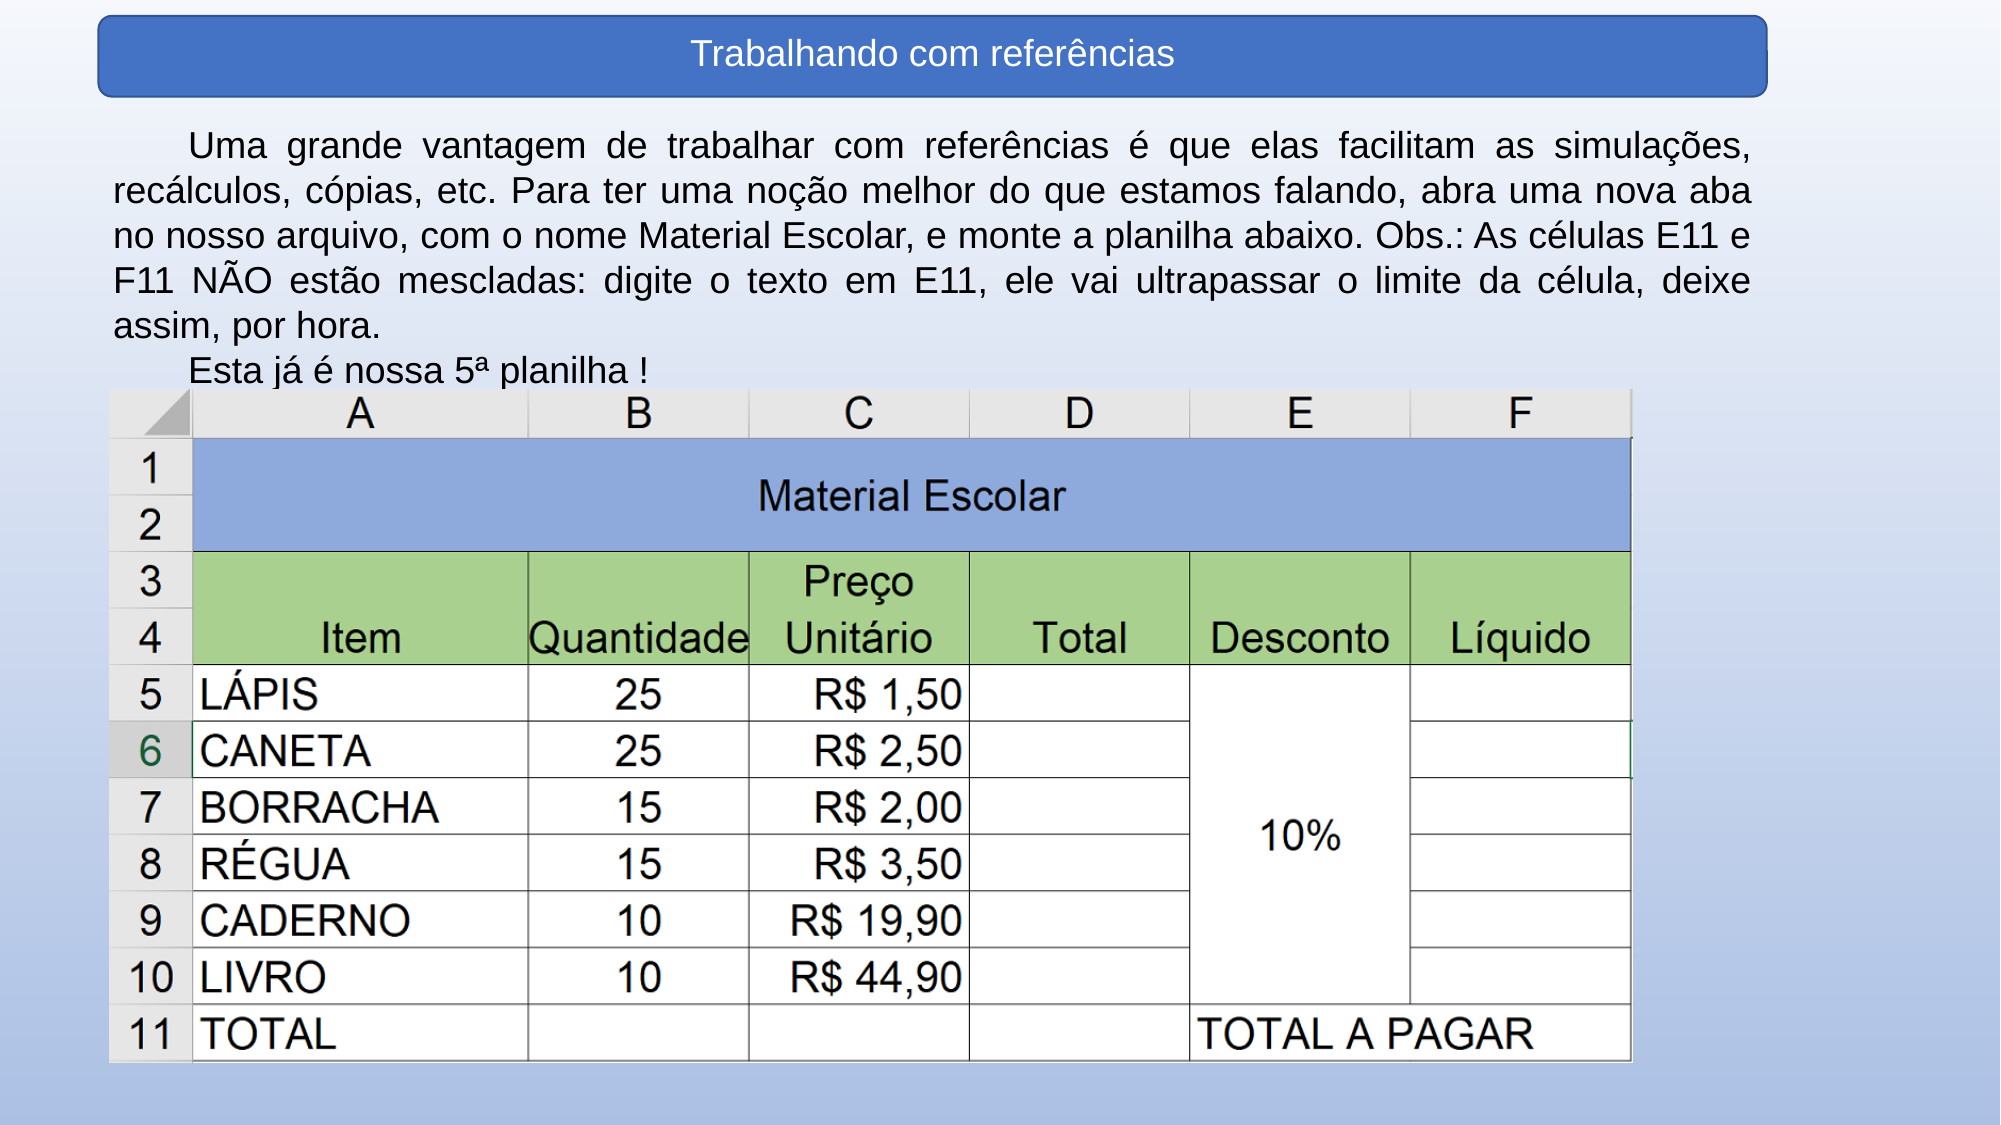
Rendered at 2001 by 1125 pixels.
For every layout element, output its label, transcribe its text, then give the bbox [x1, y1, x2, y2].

text_box Uma grande vantagem de trabalhar com referências é que elas facilitam as simulações, recálculos, cópias, etc. Para ter uma noção melhor do que estamos falando, abra uma nova aba no nosso arquivo, com o nome Material Escolar, e monte a planilha abaixo. Obs.: As células E11 e F11 NÃO estão mescladas: digite o texto em E11, ele vai ultrapassar o limite da célula, deixe assim, por hora. Esta já é nossa 5ª planilha ! [98, 113, 1767, 398]
picture [109, 389, 1633, 1063]
text_box [97, 24, 1768, 98]
text_box [100, 14, 1765, 21]
text_box Trabalhando com referências [98, 21, 1767, 82]
